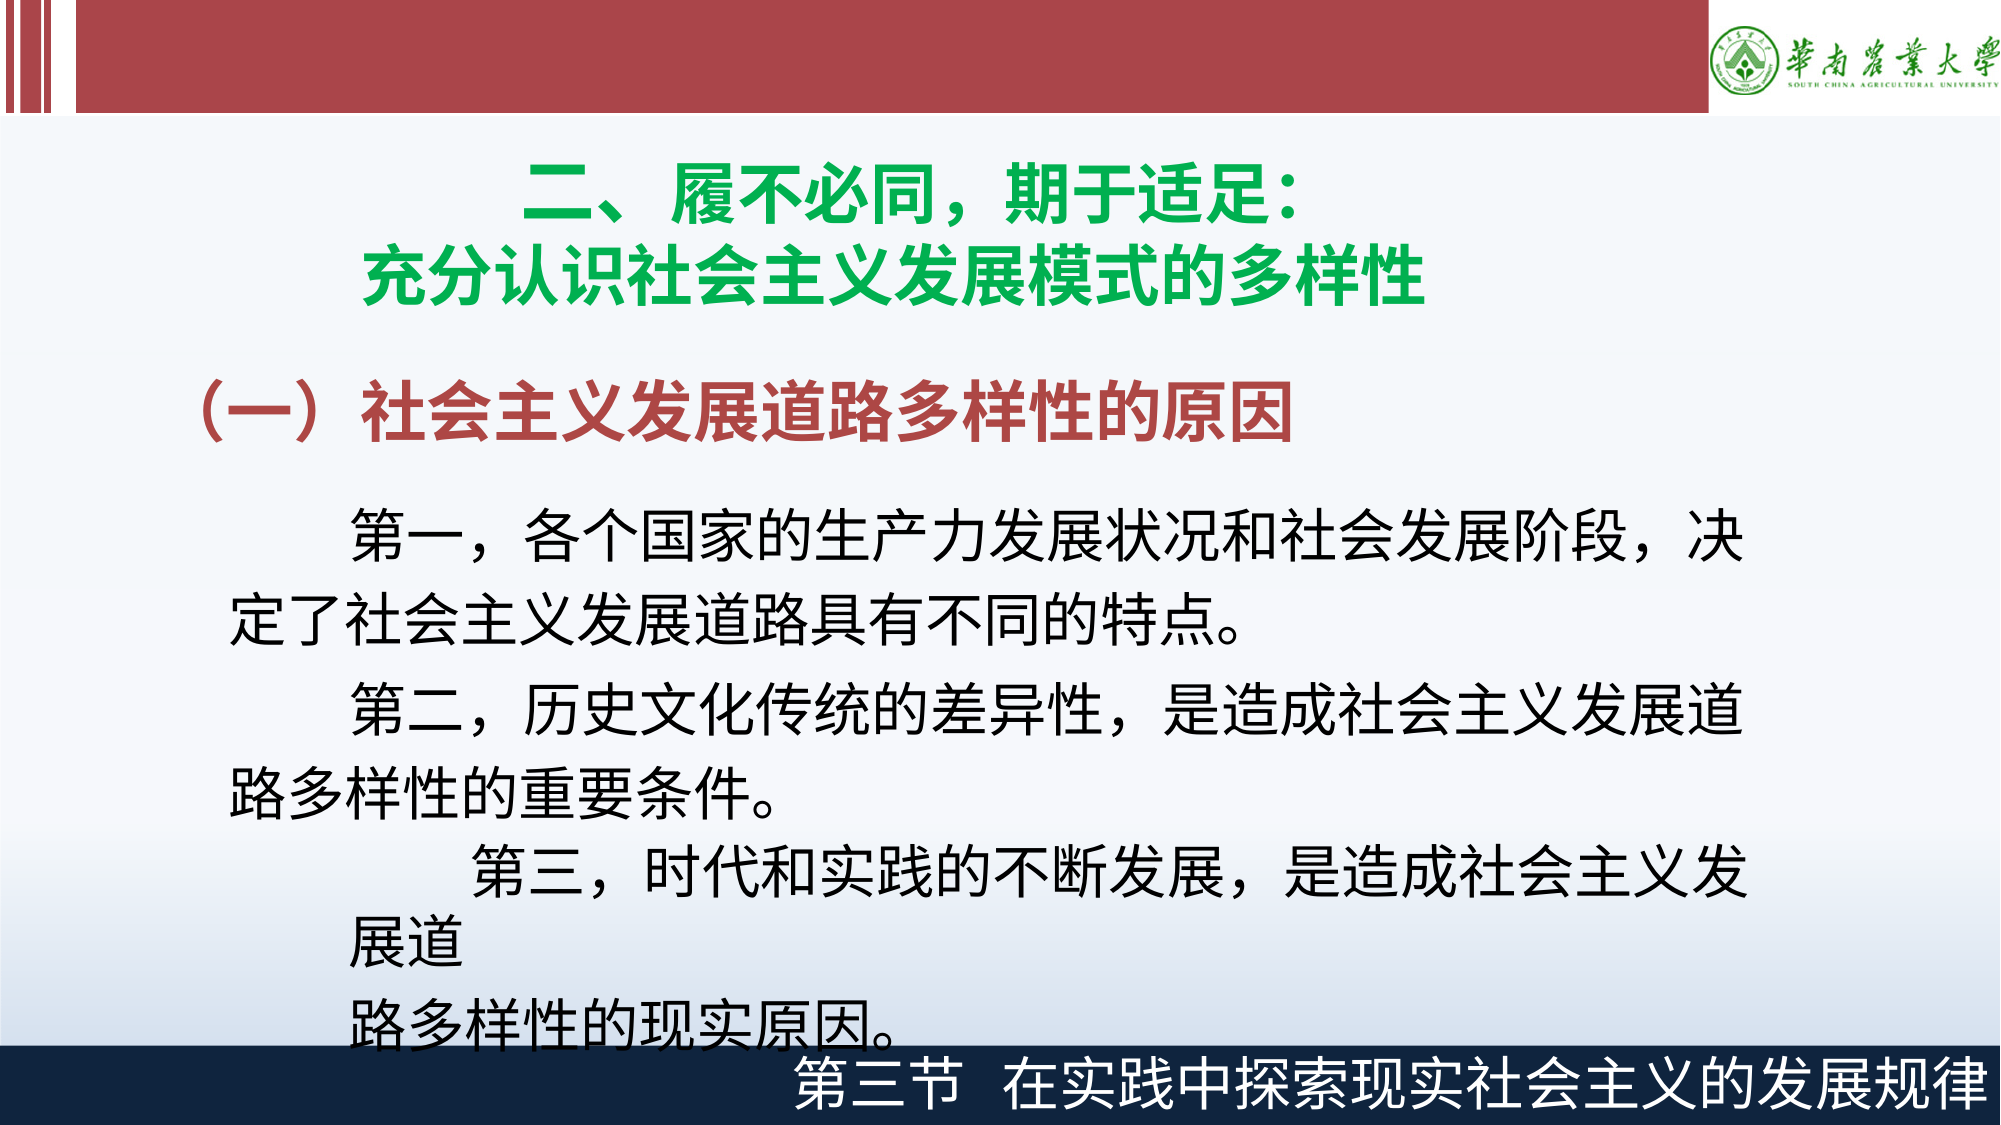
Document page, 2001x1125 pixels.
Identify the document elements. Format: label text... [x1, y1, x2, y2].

text_box [0, 116, 2000, 1045]
text_box 在实践中探索现实社会主义的发展规律 [998, 1044, 1994, 1118]
picture [1710, 26, 2000, 95]
text_box （一）社会主义发展道路多样性的原因 第一，各个国家的生产力发展状况和社会发展阶段，决 定了社会主义发展道路具有不同的特点。 第二，历史文化传统的差异性，是造成社会主义发展道 路多样性的重要条件。 第三，时代和实践的不断发展，是造成社会主义发展道 路多样性的现实原因。 [158, 368, 1751, 1060]
text_box 第三节 [789, 1060, 969, 1118]
title 二、履不必同，期于适足： 充分认识社会主义发展模式的多样性 [106, 141, 1680, 332]
text_box [0, 1045, 2000, 1125]
